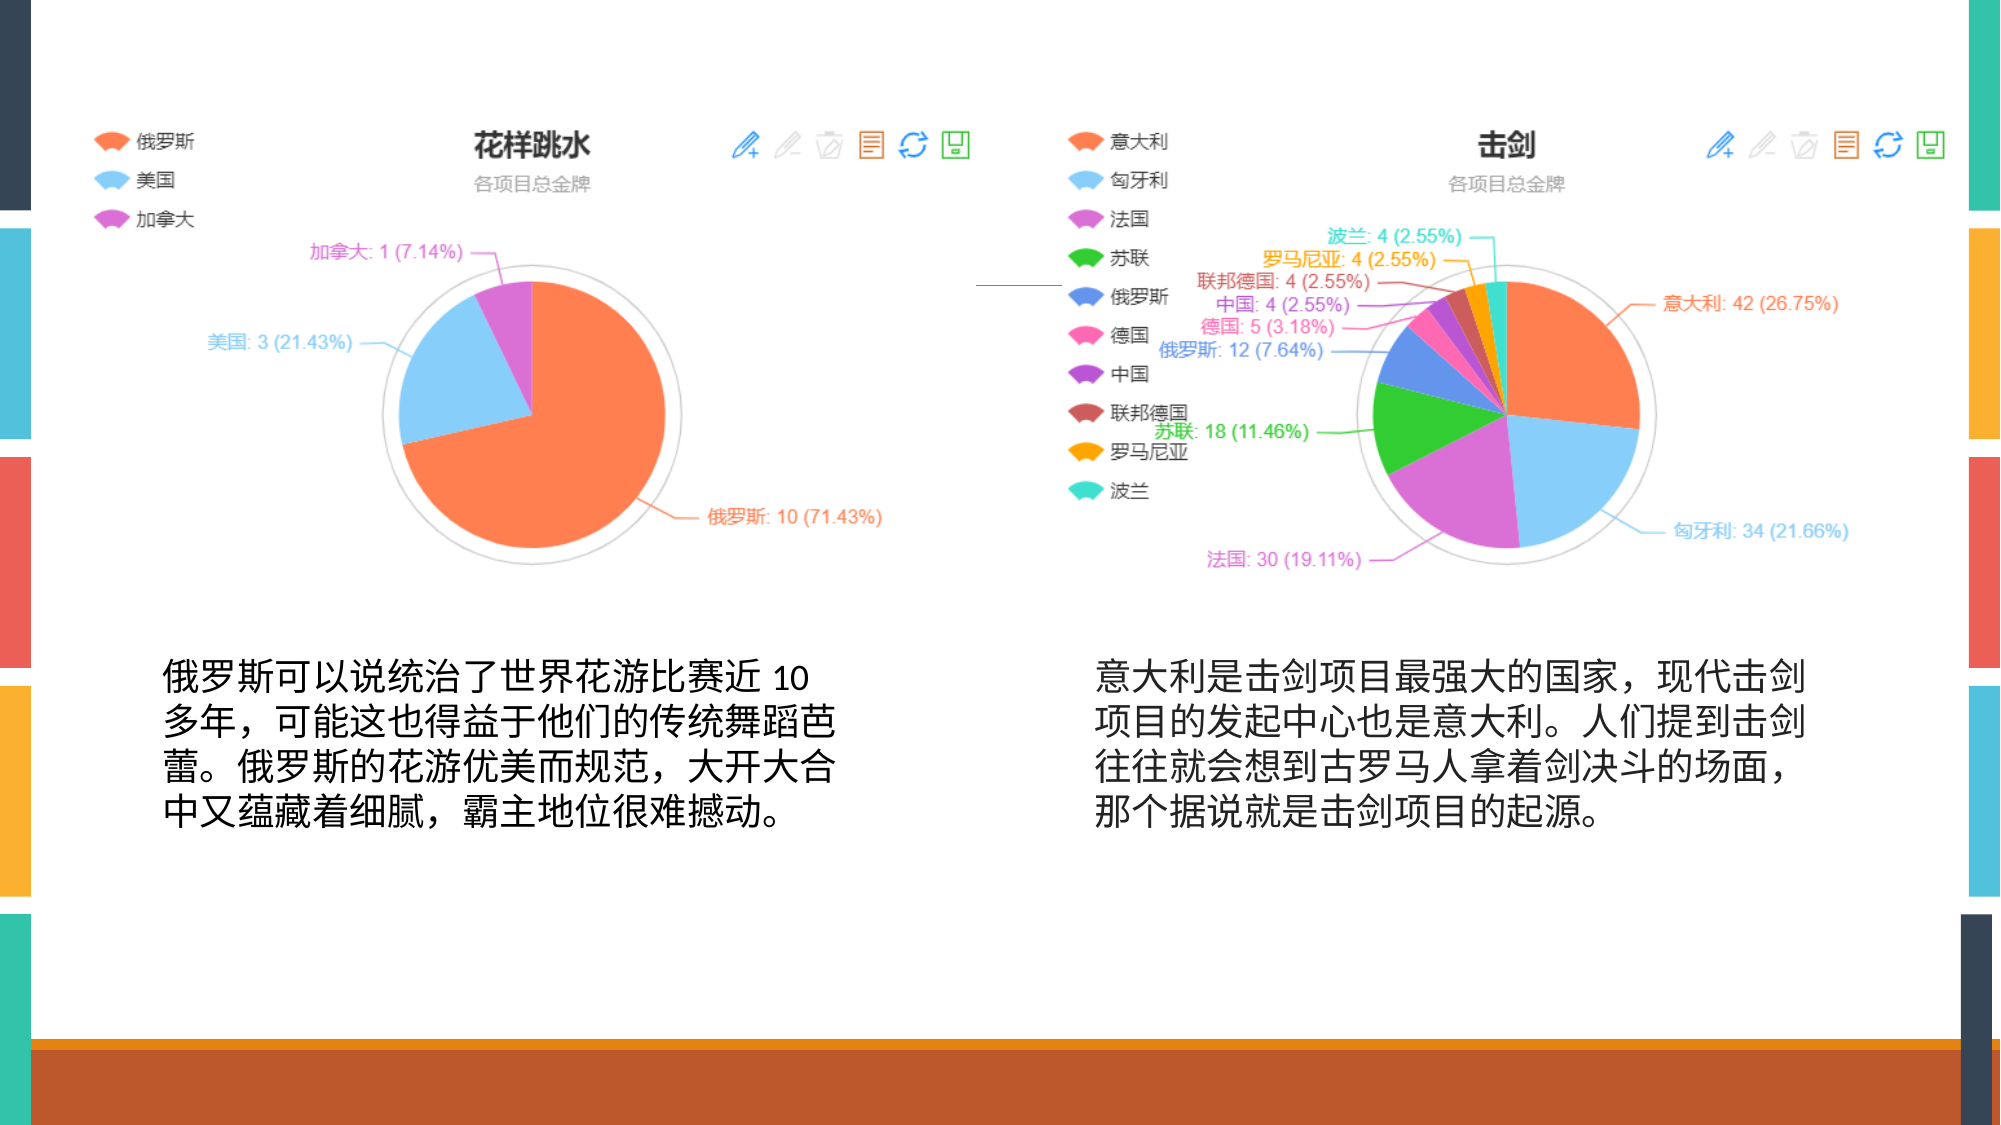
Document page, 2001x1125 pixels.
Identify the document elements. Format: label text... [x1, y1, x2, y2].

text_box 俄罗斯可以说统治了世界花游比赛近10多年，可能这也得益于他们的传统舞蹈芭蕾。俄罗斯的花游优美而规范，大开大合中又蕴藏着细腻，霸主地位很难撼动。 [147, 645, 865, 841]
text_box [1968, 685, 2000, 897]
text_box [0, 685, 31, 897]
text_box [0, 0, 31, 211]
text_box [0, 914, 31, 1125]
text_box [0, 457, 31, 668]
text_box [1968, 0, 2000, 211]
text_box [1968, 457, 2000, 668]
text_box 意大利是击剑项目最强大的国家，现代击剑项目的发起中心也是意大利。人们提到击剑往往就会想到古罗马人拿着剑决斗的场面，那个据说就是击剑项目的起源。 [1079, 645, 1853, 841]
text_box [1968, 228, 2000, 440]
picture [1062, 124, 1951, 610]
picture [87, 124, 977, 610]
text_box [0, 228, 31, 440]
text_box [1960, 914, 1992, 1125]
